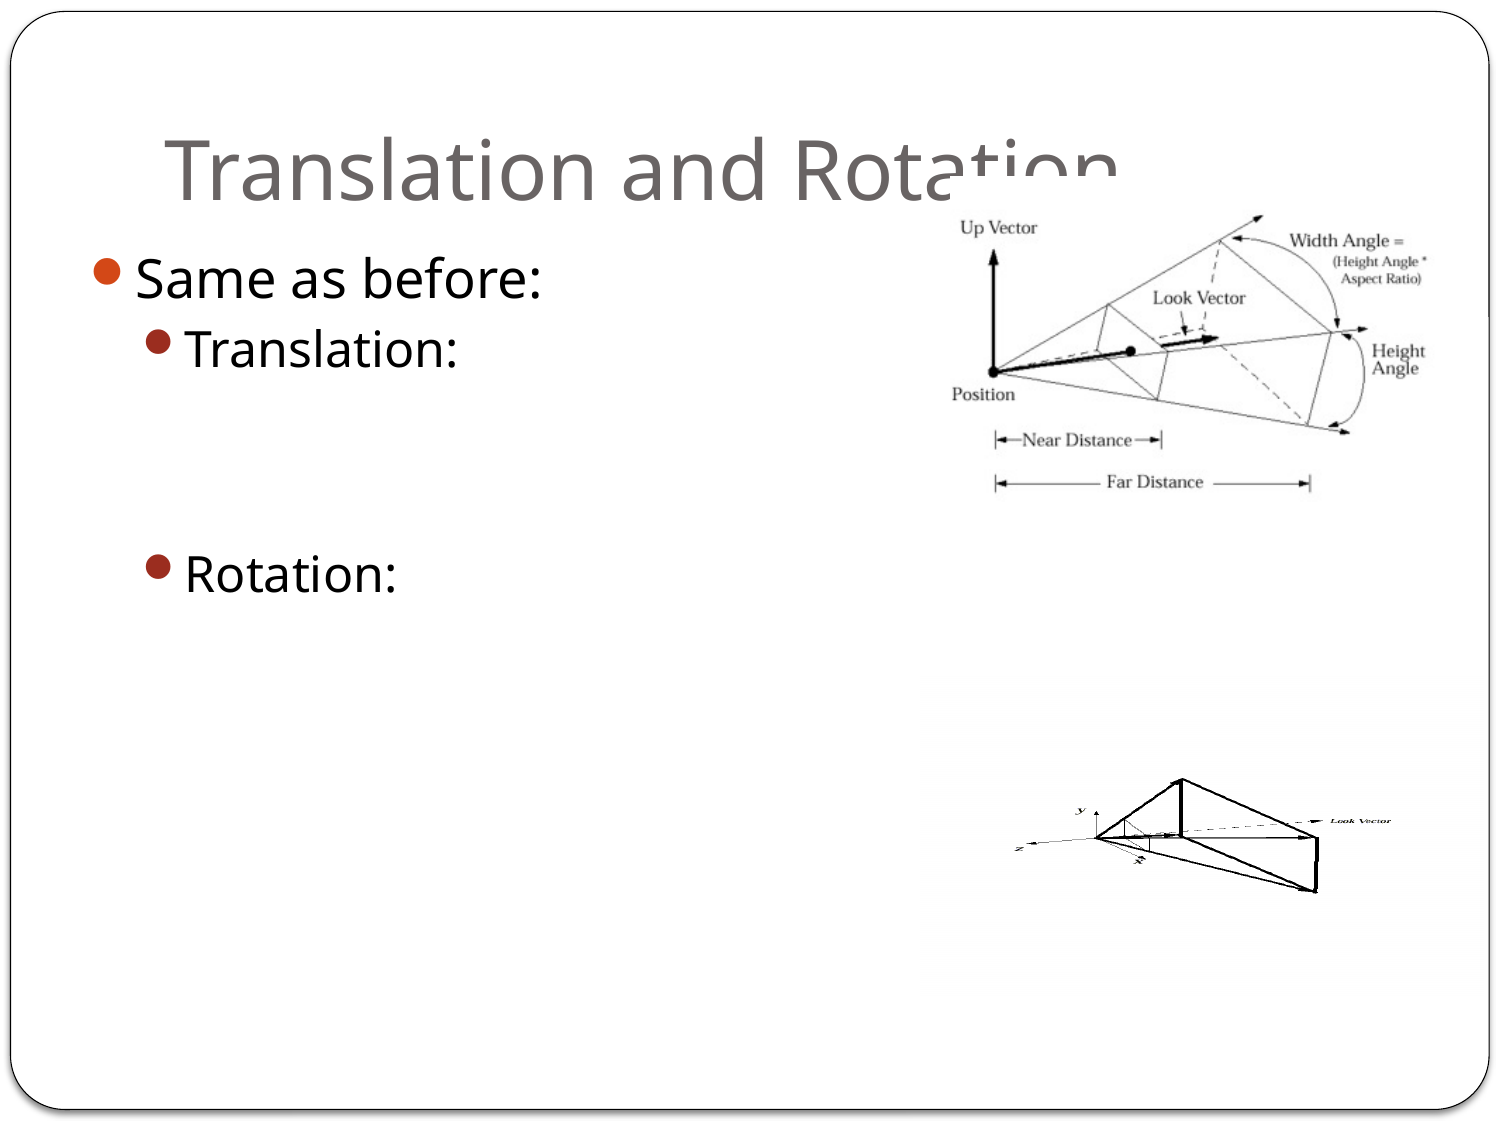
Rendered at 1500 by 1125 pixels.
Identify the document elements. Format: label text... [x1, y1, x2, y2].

picture [920, 674, 1484, 996]
picture [949, 176, 1454, 502]
title Translation and Rotation [150, 45, 1425, 233]
